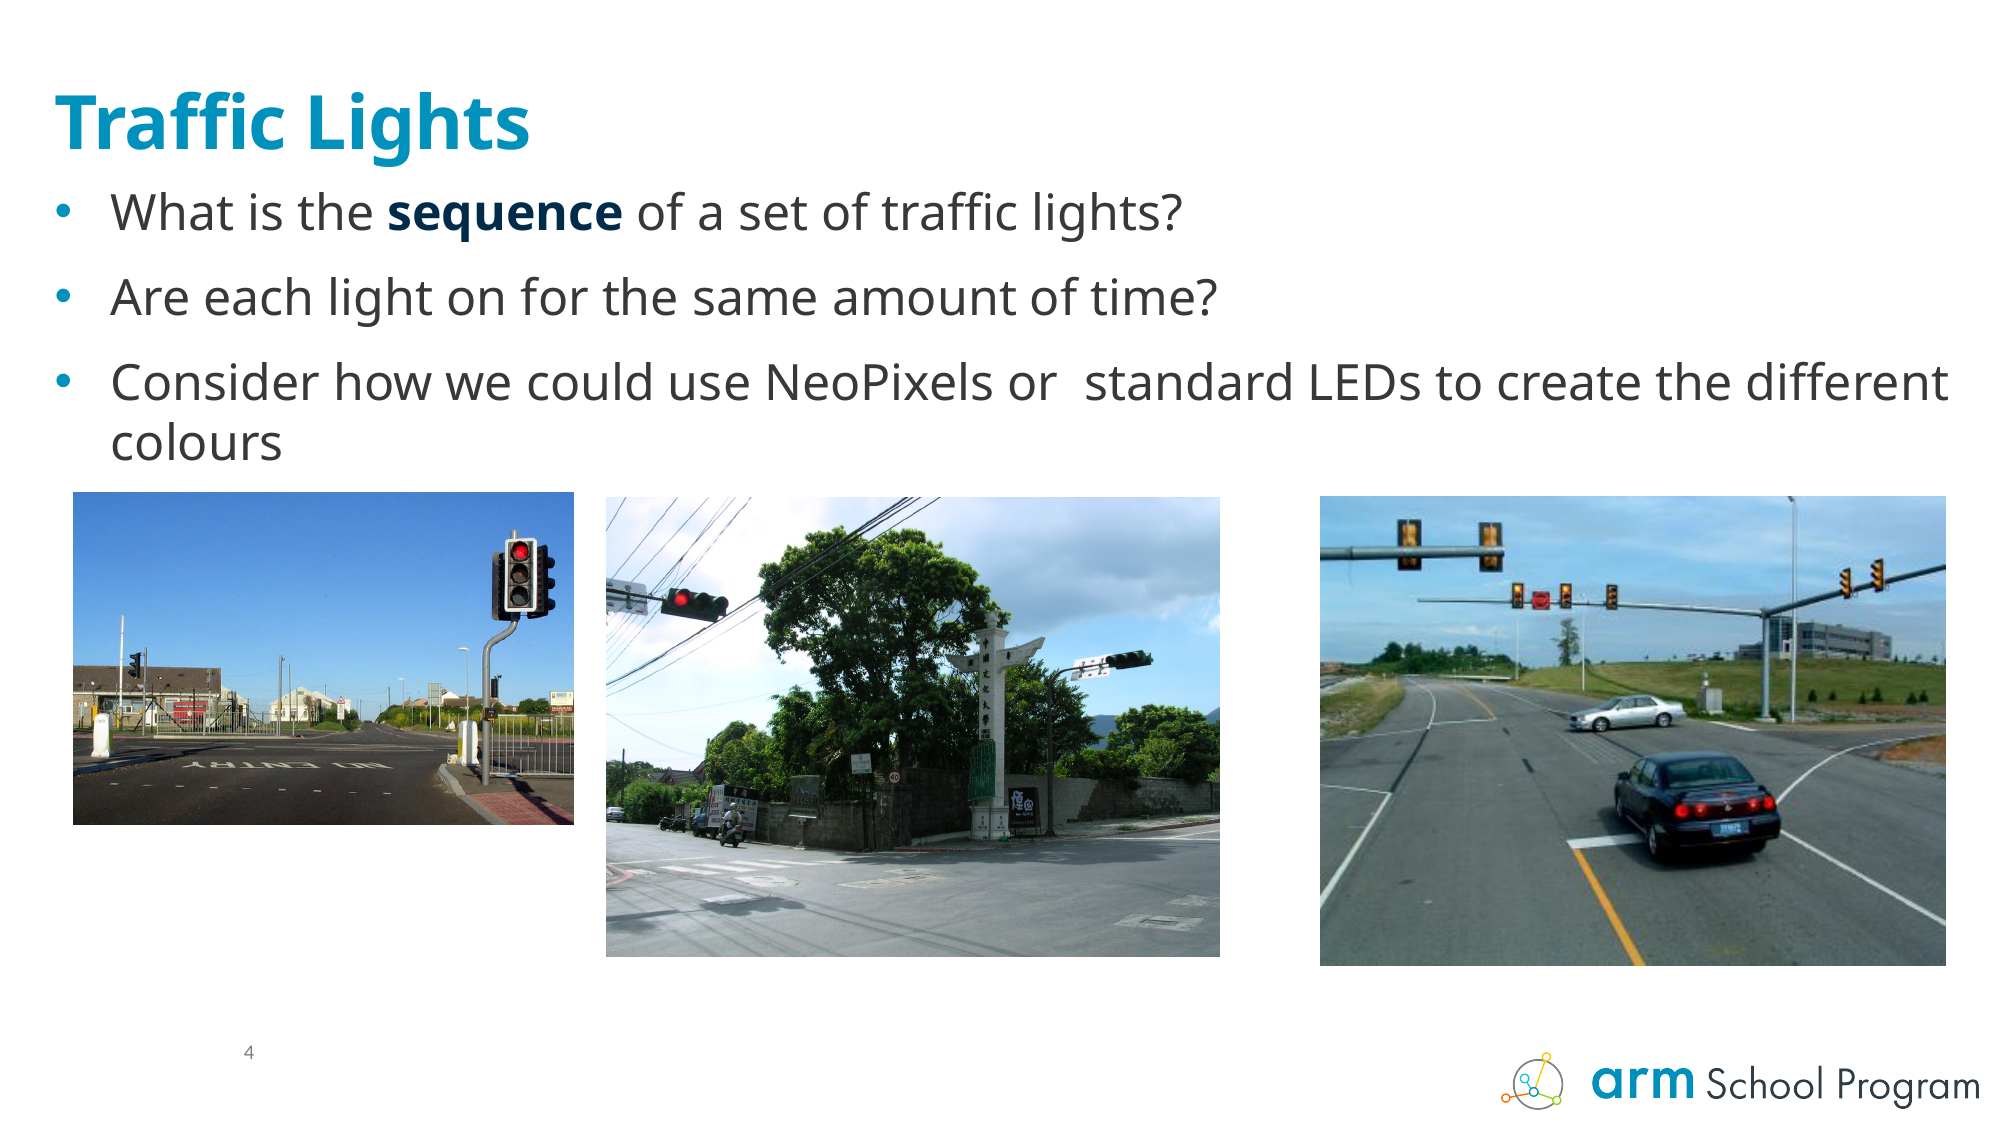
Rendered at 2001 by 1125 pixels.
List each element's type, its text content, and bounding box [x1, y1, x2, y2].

title Traffic Lights [54, 55, 1889, 166]
picture [1320, 496, 1946, 966]
picture [1501, 1052, 1979, 1110]
list What is the sequence of a set of traffic lights? Are each light on for the same amount of time? Consider how we could use NeoPixels or standard LEDs to create the different colours [54, 180, 1964, 935]
picture [73, 492, 574, 825]
picture [606, 497, 1220, 957]
